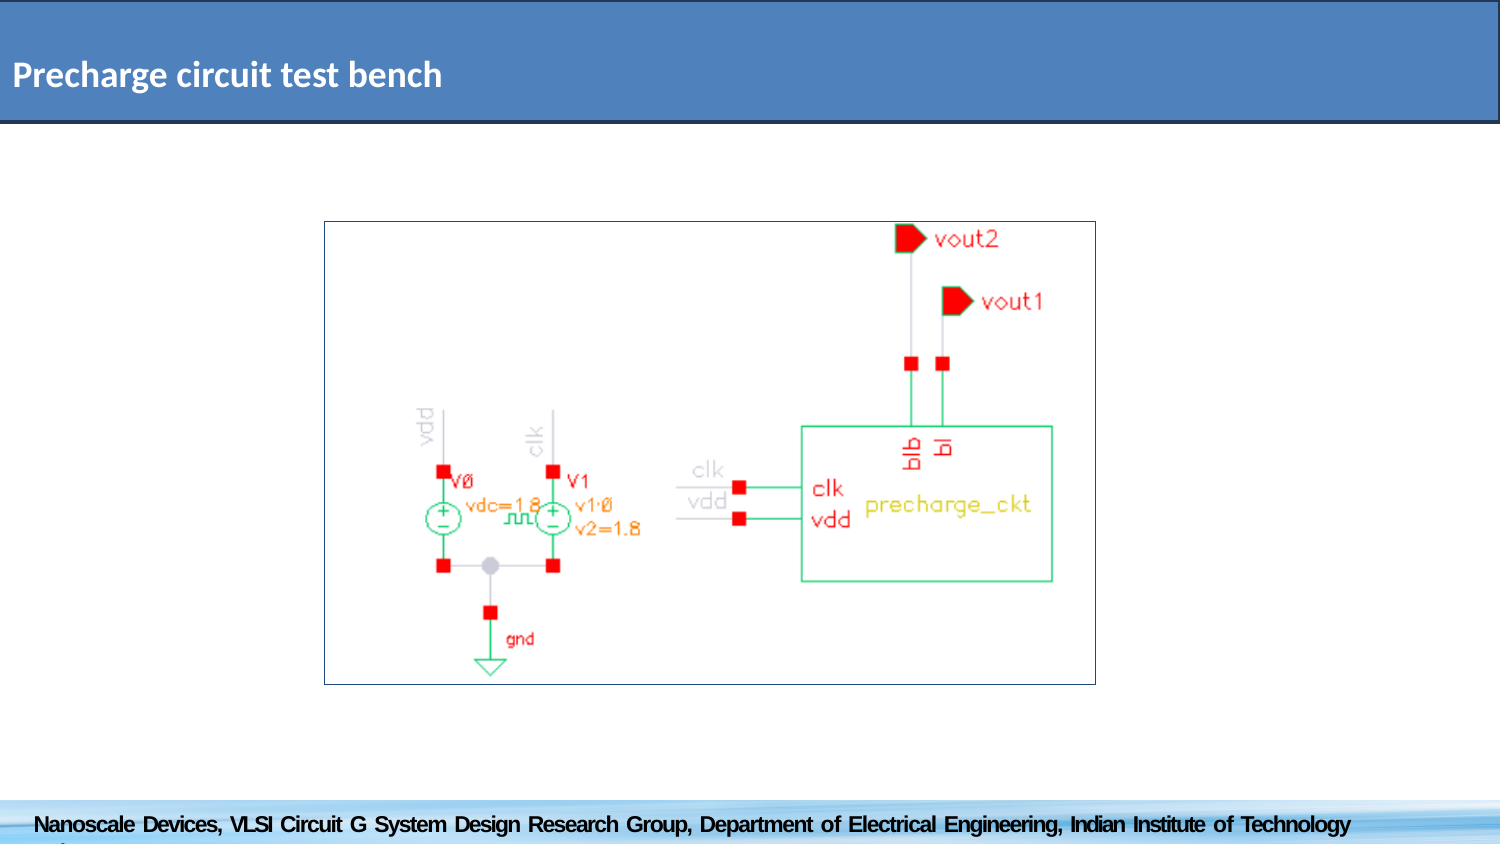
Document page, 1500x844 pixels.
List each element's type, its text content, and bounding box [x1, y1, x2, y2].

text_box Precharge circuit test bench [0, 0, 1500, 124]
text_box Nanoscale Devices, VLSI Circuit G System Design Research Group, Department of Electrical Engineering, Indian Institute of Technology Indore [16, 802, 1405, 844]
picture [0, 800, 1500, 844]
picture [324, 221, 1097, 685]
